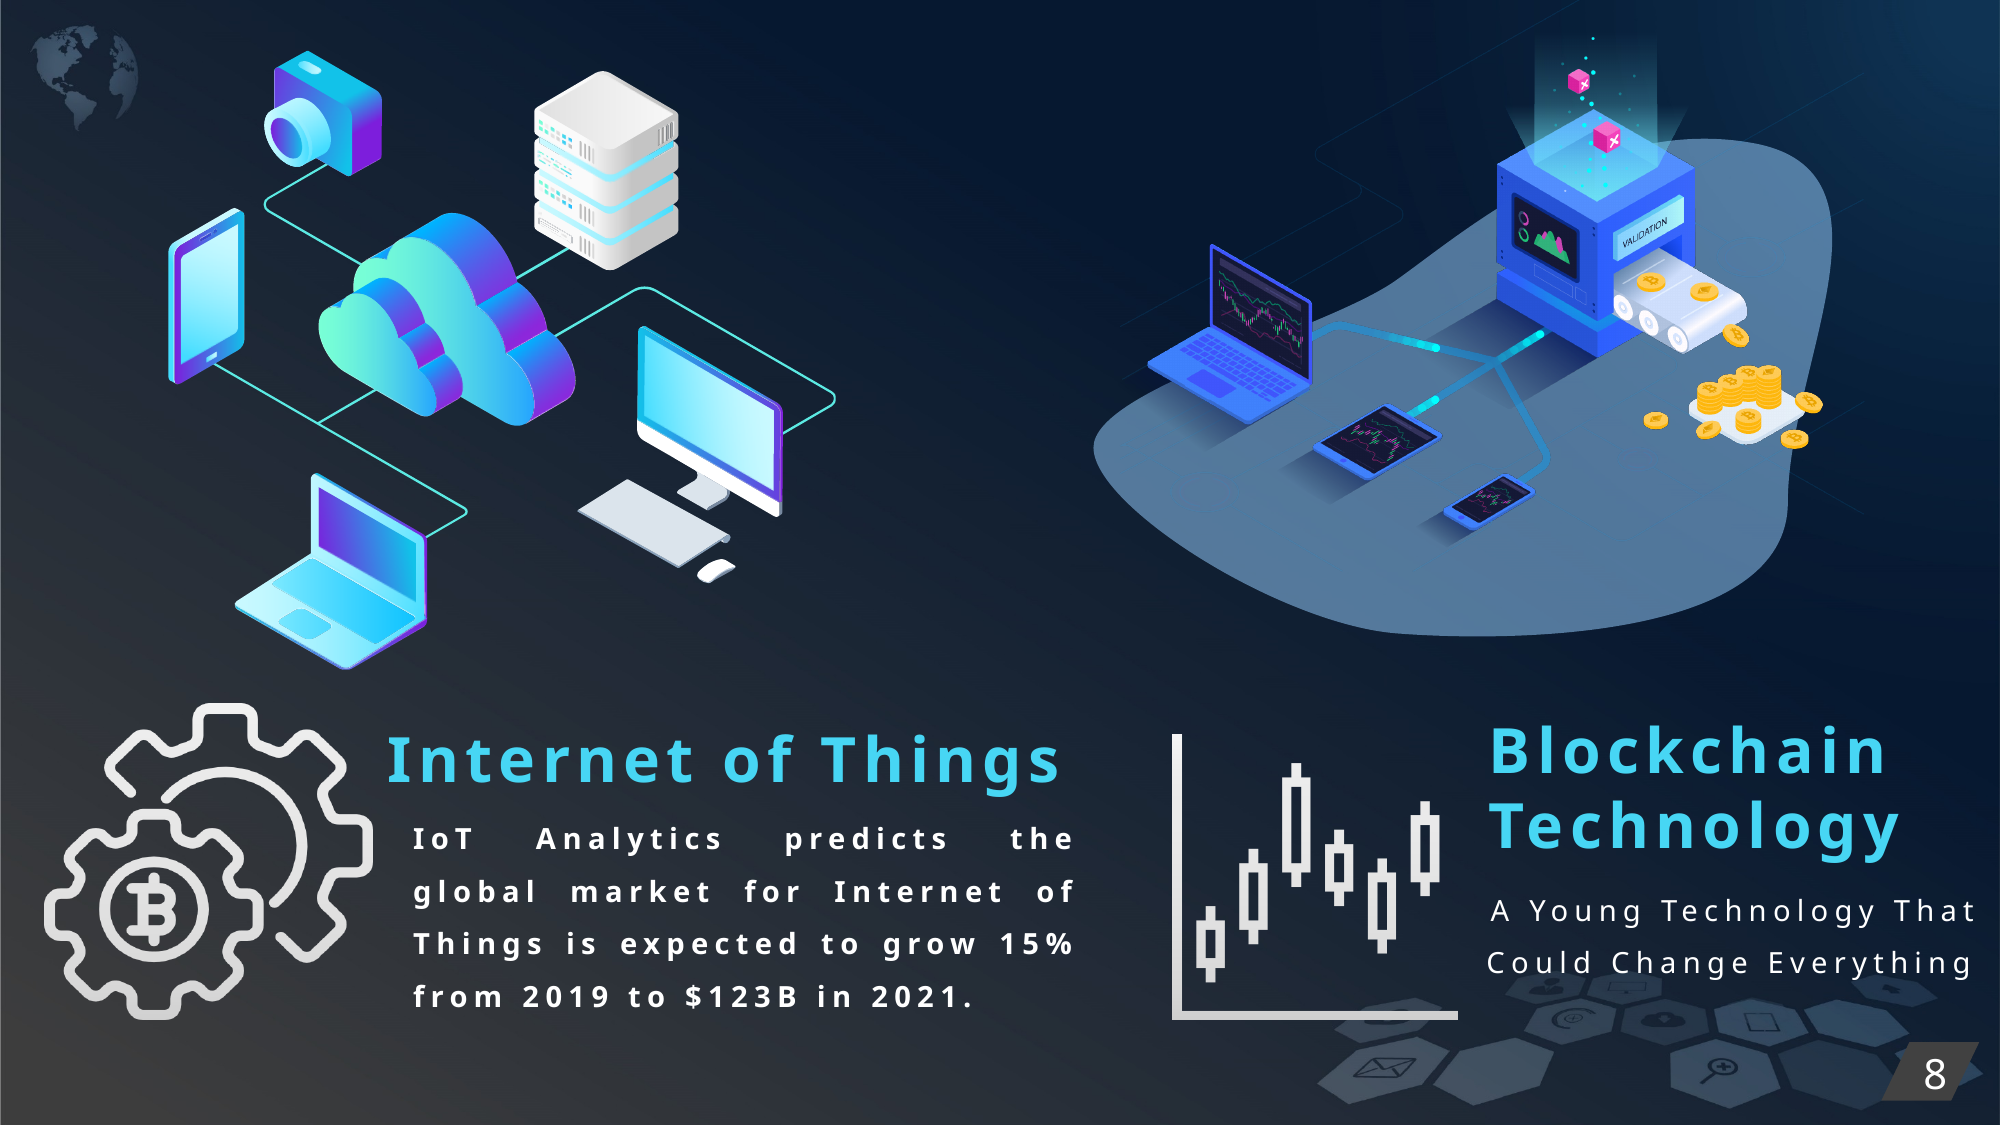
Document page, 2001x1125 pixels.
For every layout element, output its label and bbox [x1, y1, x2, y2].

text_box [44, 703, 1172, 1020]
picture [0, 0, 2000, 1125]
text_box [1172, 703, 2000, 1020]
text_box [1093, 0, 1865, 637]
text_box [1881, 1040, 1980, 1106]
